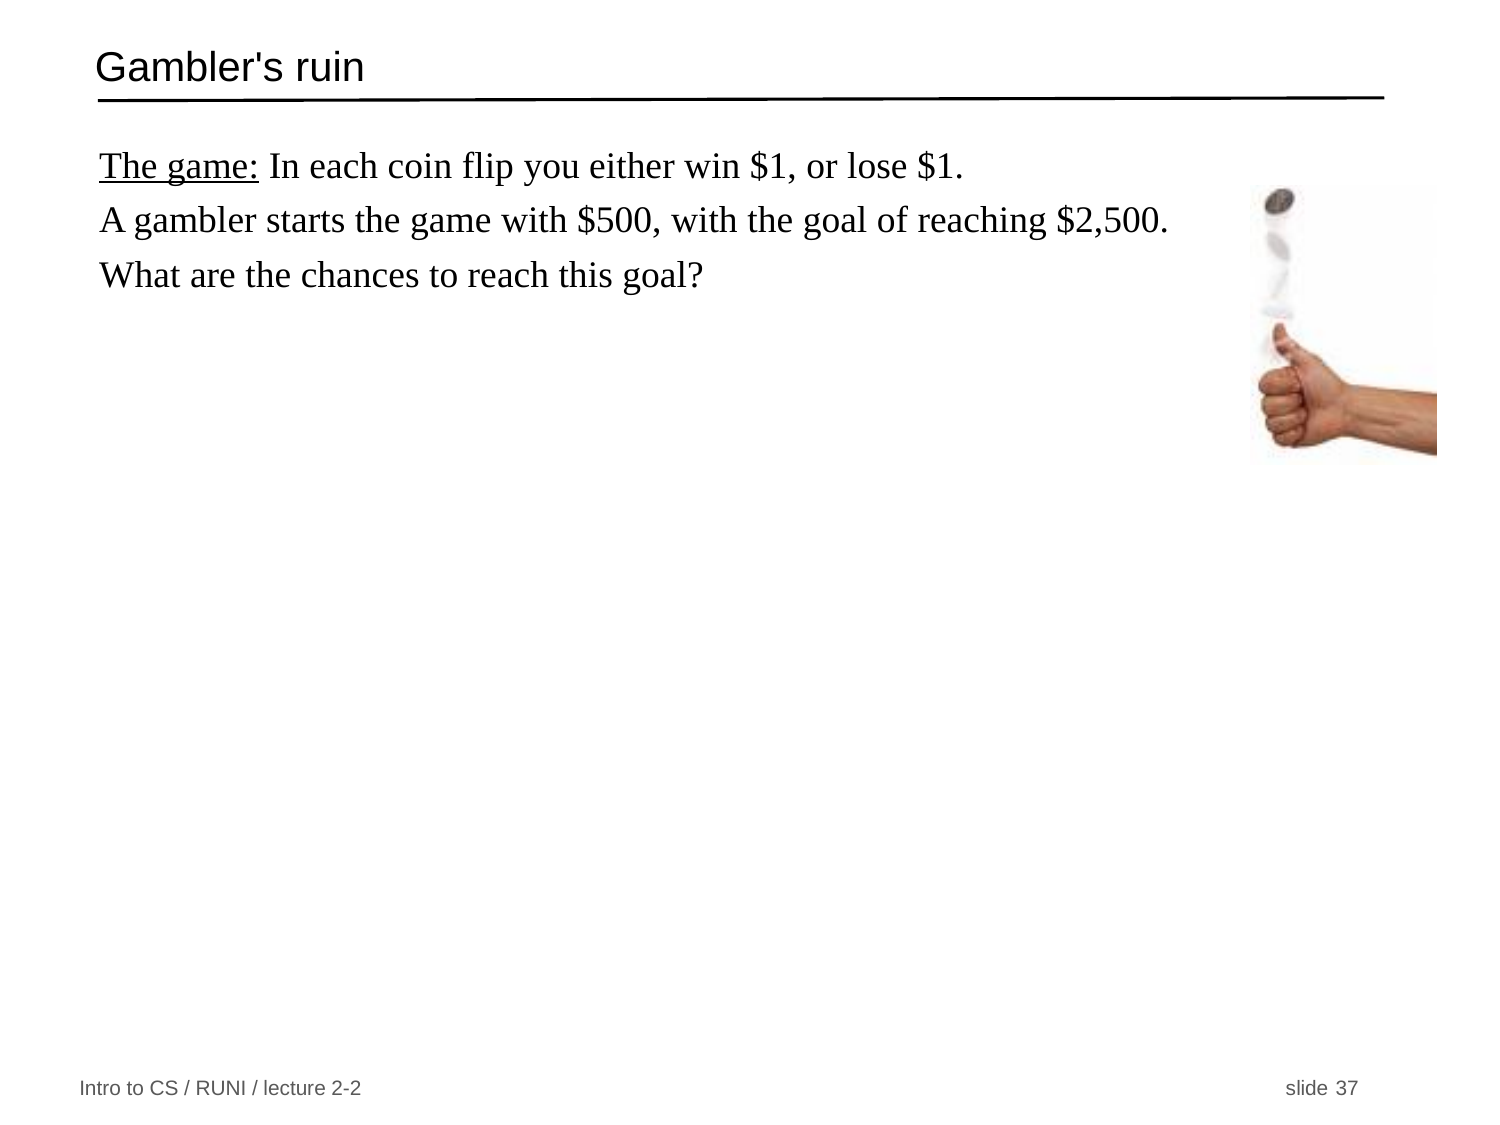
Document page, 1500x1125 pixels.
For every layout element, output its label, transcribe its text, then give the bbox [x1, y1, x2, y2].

picture [1250, 185, 1438, 466]
title Gambler's ruin [79, 33, 1371, 109]
list The game: In each coin flip you either win $1, or lose $1. A gambler starts the game with $500, with the goal of reaching $2,500. What are the chances to reach this goal? [83, 124, 1252, 1125]
